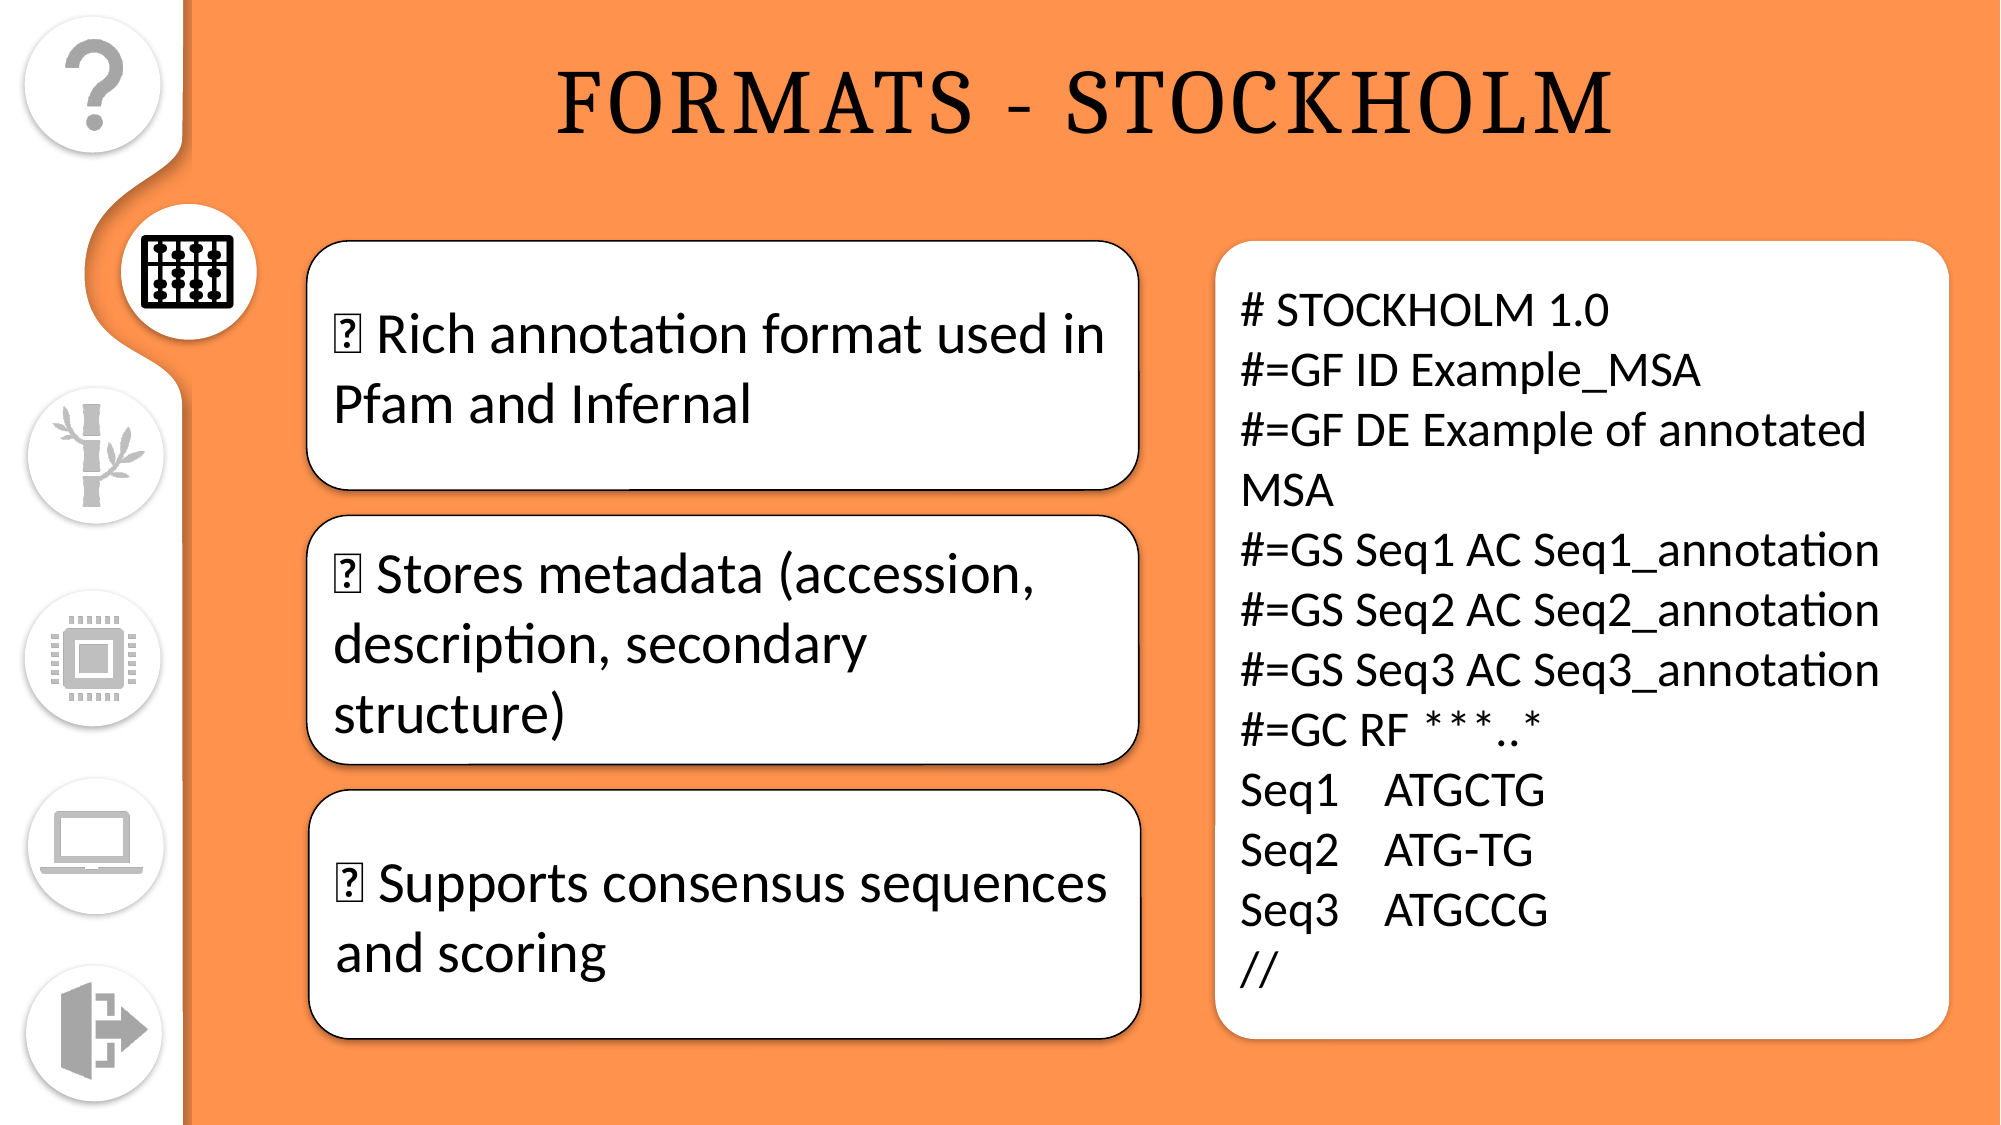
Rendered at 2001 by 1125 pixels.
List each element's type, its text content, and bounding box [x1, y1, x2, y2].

text_box [1214, 240, 1950, 1040]
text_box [24, 590, 161, 727]
text_box Formats - Stockholm [185, 3, 1986, 191]
text_box 🔢 Supports consensus sequences and scoring [307, 789, 1142, 1040]
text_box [25, 965, 163, 1102]
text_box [120, 203, 257, 340]
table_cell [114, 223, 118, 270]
text_box [0, 0, 184, 1125]
text_box 🧠 Stores metadata (accession, description, secondary structure) [305, 514, 1140, 766]
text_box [27, 387, 164, 524]
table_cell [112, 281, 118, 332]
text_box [24, 16, 161, 153]
text_box # STOCKHOLM 1.0 #=GF ID Example_MSA #=GF DE Example of annotated MSA #=GS Seq1 AC Seq1_annotation #=GS Seq2 AC Seq2_annotation #=GS Seq3 AC Seq3_annotation #=GC RF ***..* Seq1 ATGCTG Seq2 ATG-TG Seq3 ATGCCG // [1225, 268, 1916, 1004]
text_box 📘 Rich annotation format used in Pfam and Infernal [305, 240, 1140, 491]
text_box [27, 778, 164, 915]
